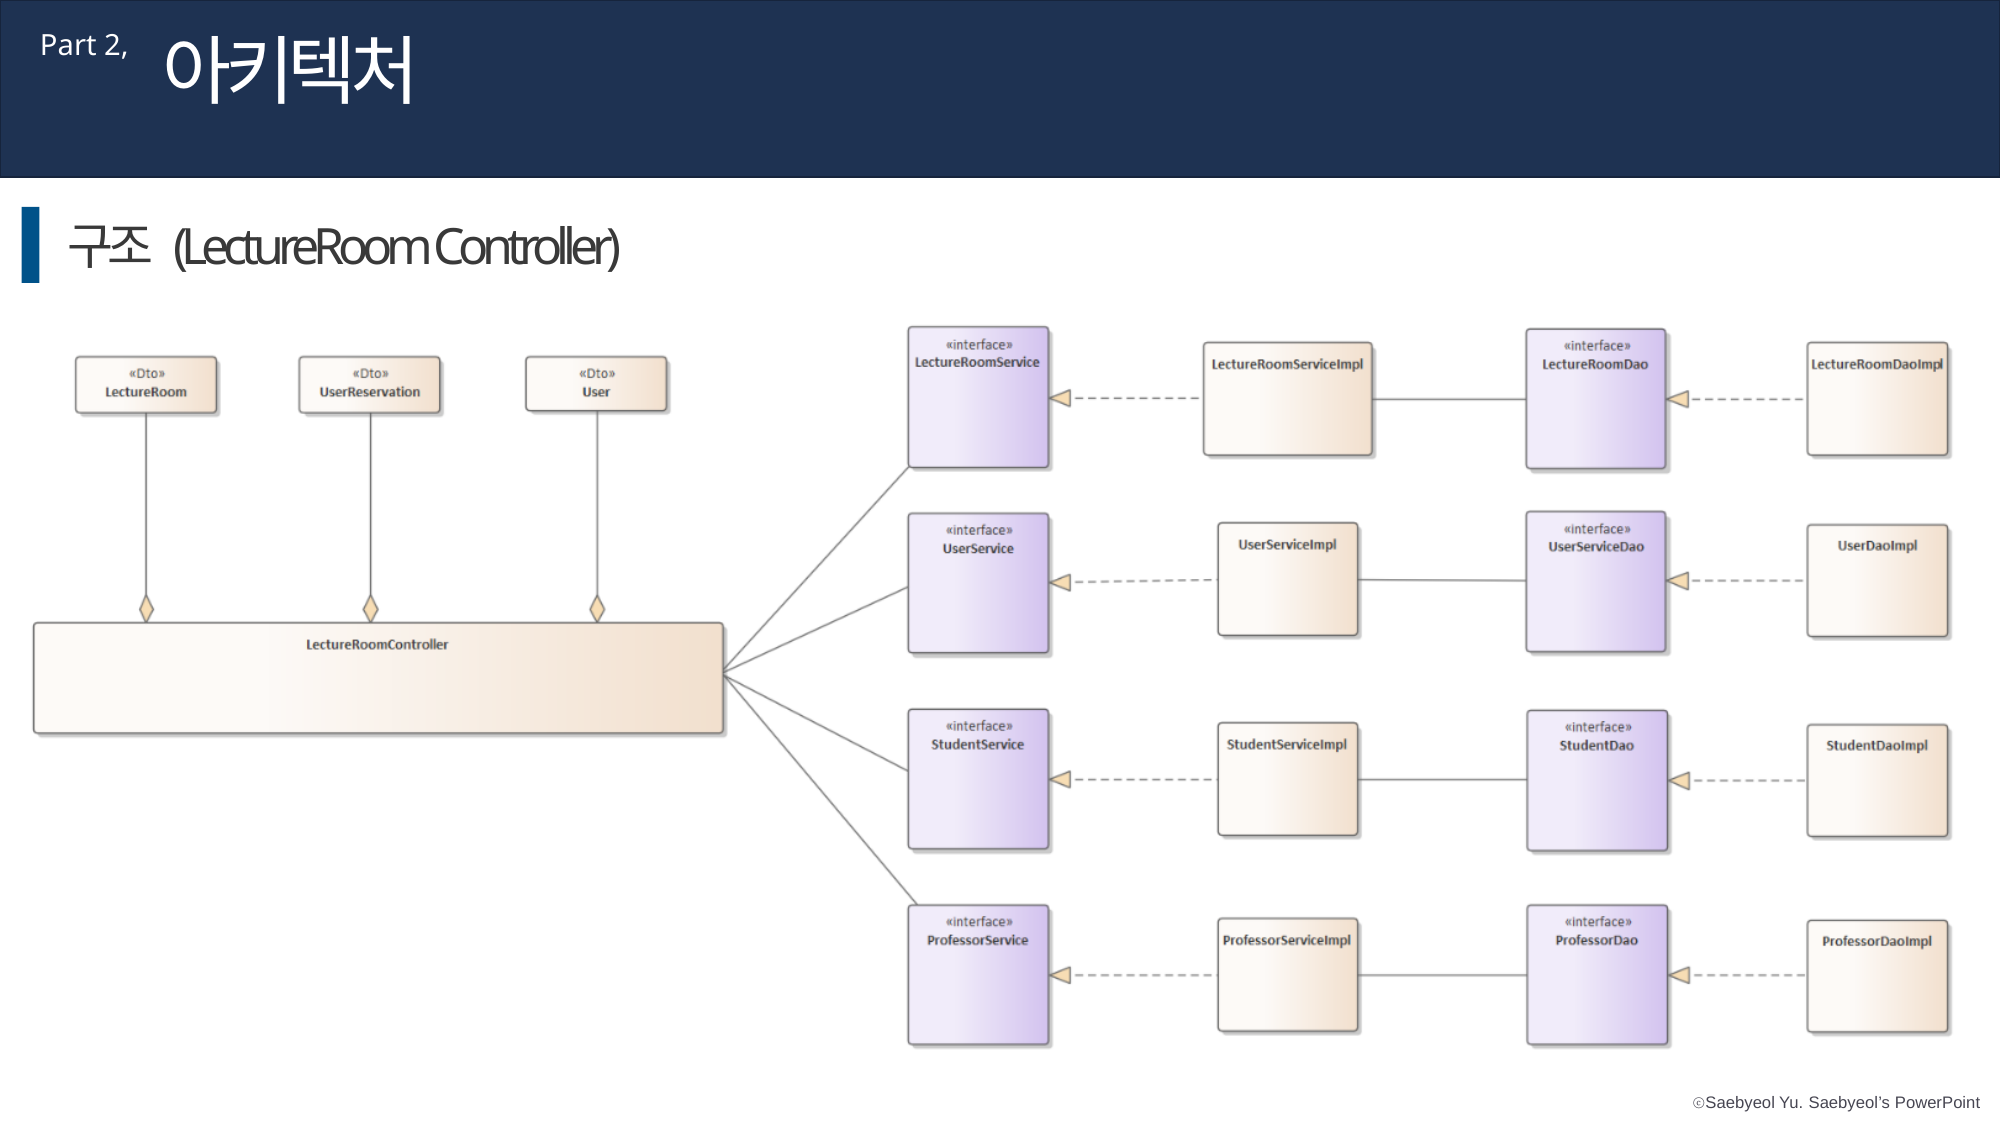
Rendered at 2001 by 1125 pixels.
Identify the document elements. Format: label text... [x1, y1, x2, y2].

text_box Part 2, [25, 19, 152, 69]
picture [0, 283, 2000, 1073]
text_box 아키텍처 [147, 16, 435, 122]
text_box [0, 0, 2000, 178]
text_box [21, 206, 40, 283]
text_box 구조 (LectureRoom Controller) [52, 207, 637, 283]
